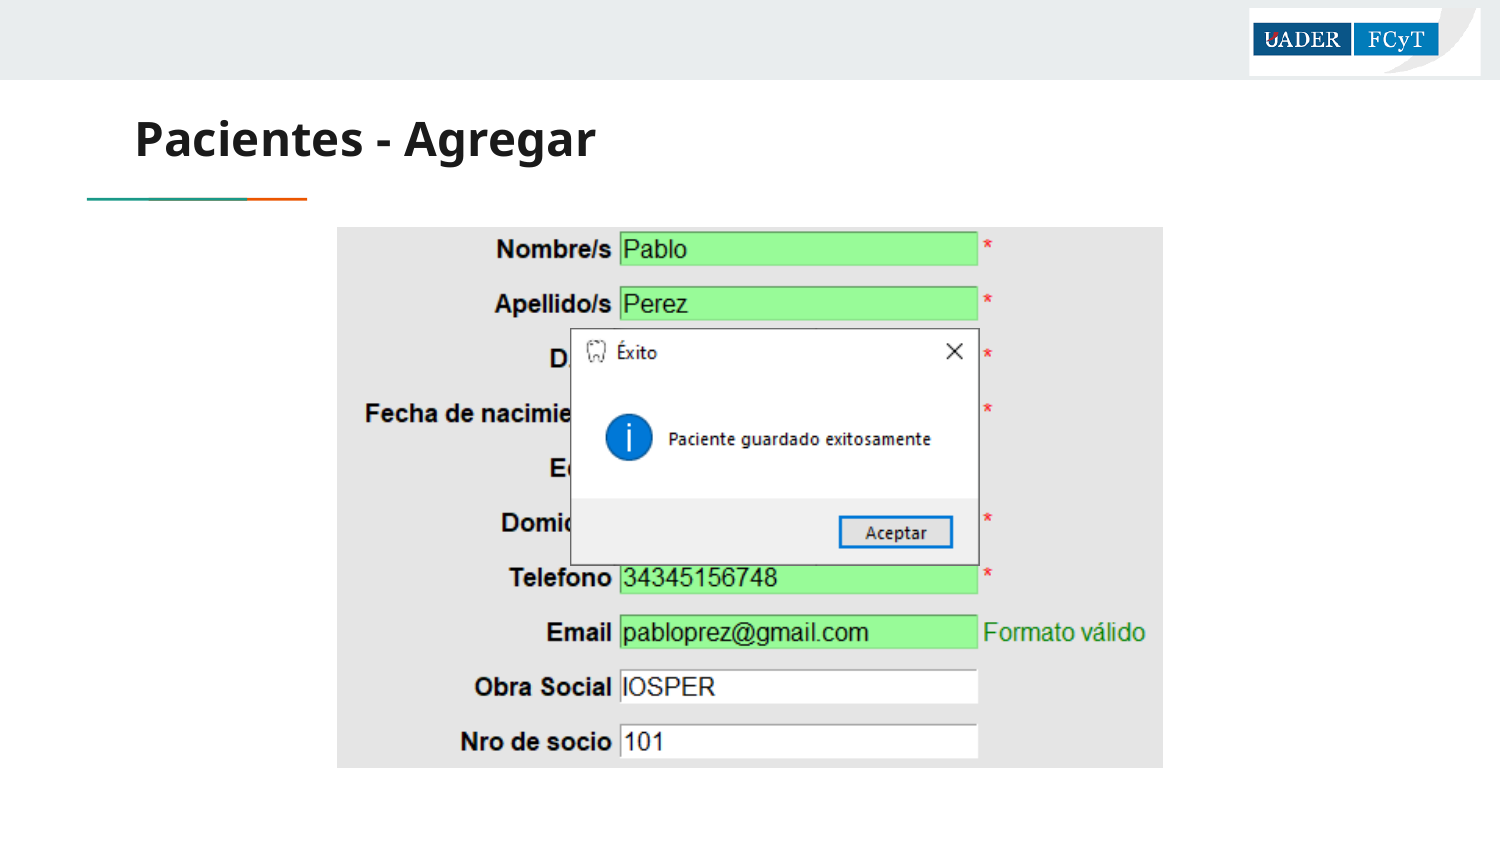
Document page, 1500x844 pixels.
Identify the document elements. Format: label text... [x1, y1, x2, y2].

title Pacientes - Agregar [119, 93, 1381, 182]
picture [1249, 8, 1481, 76]
picture [337, 226, 1163, 769]
